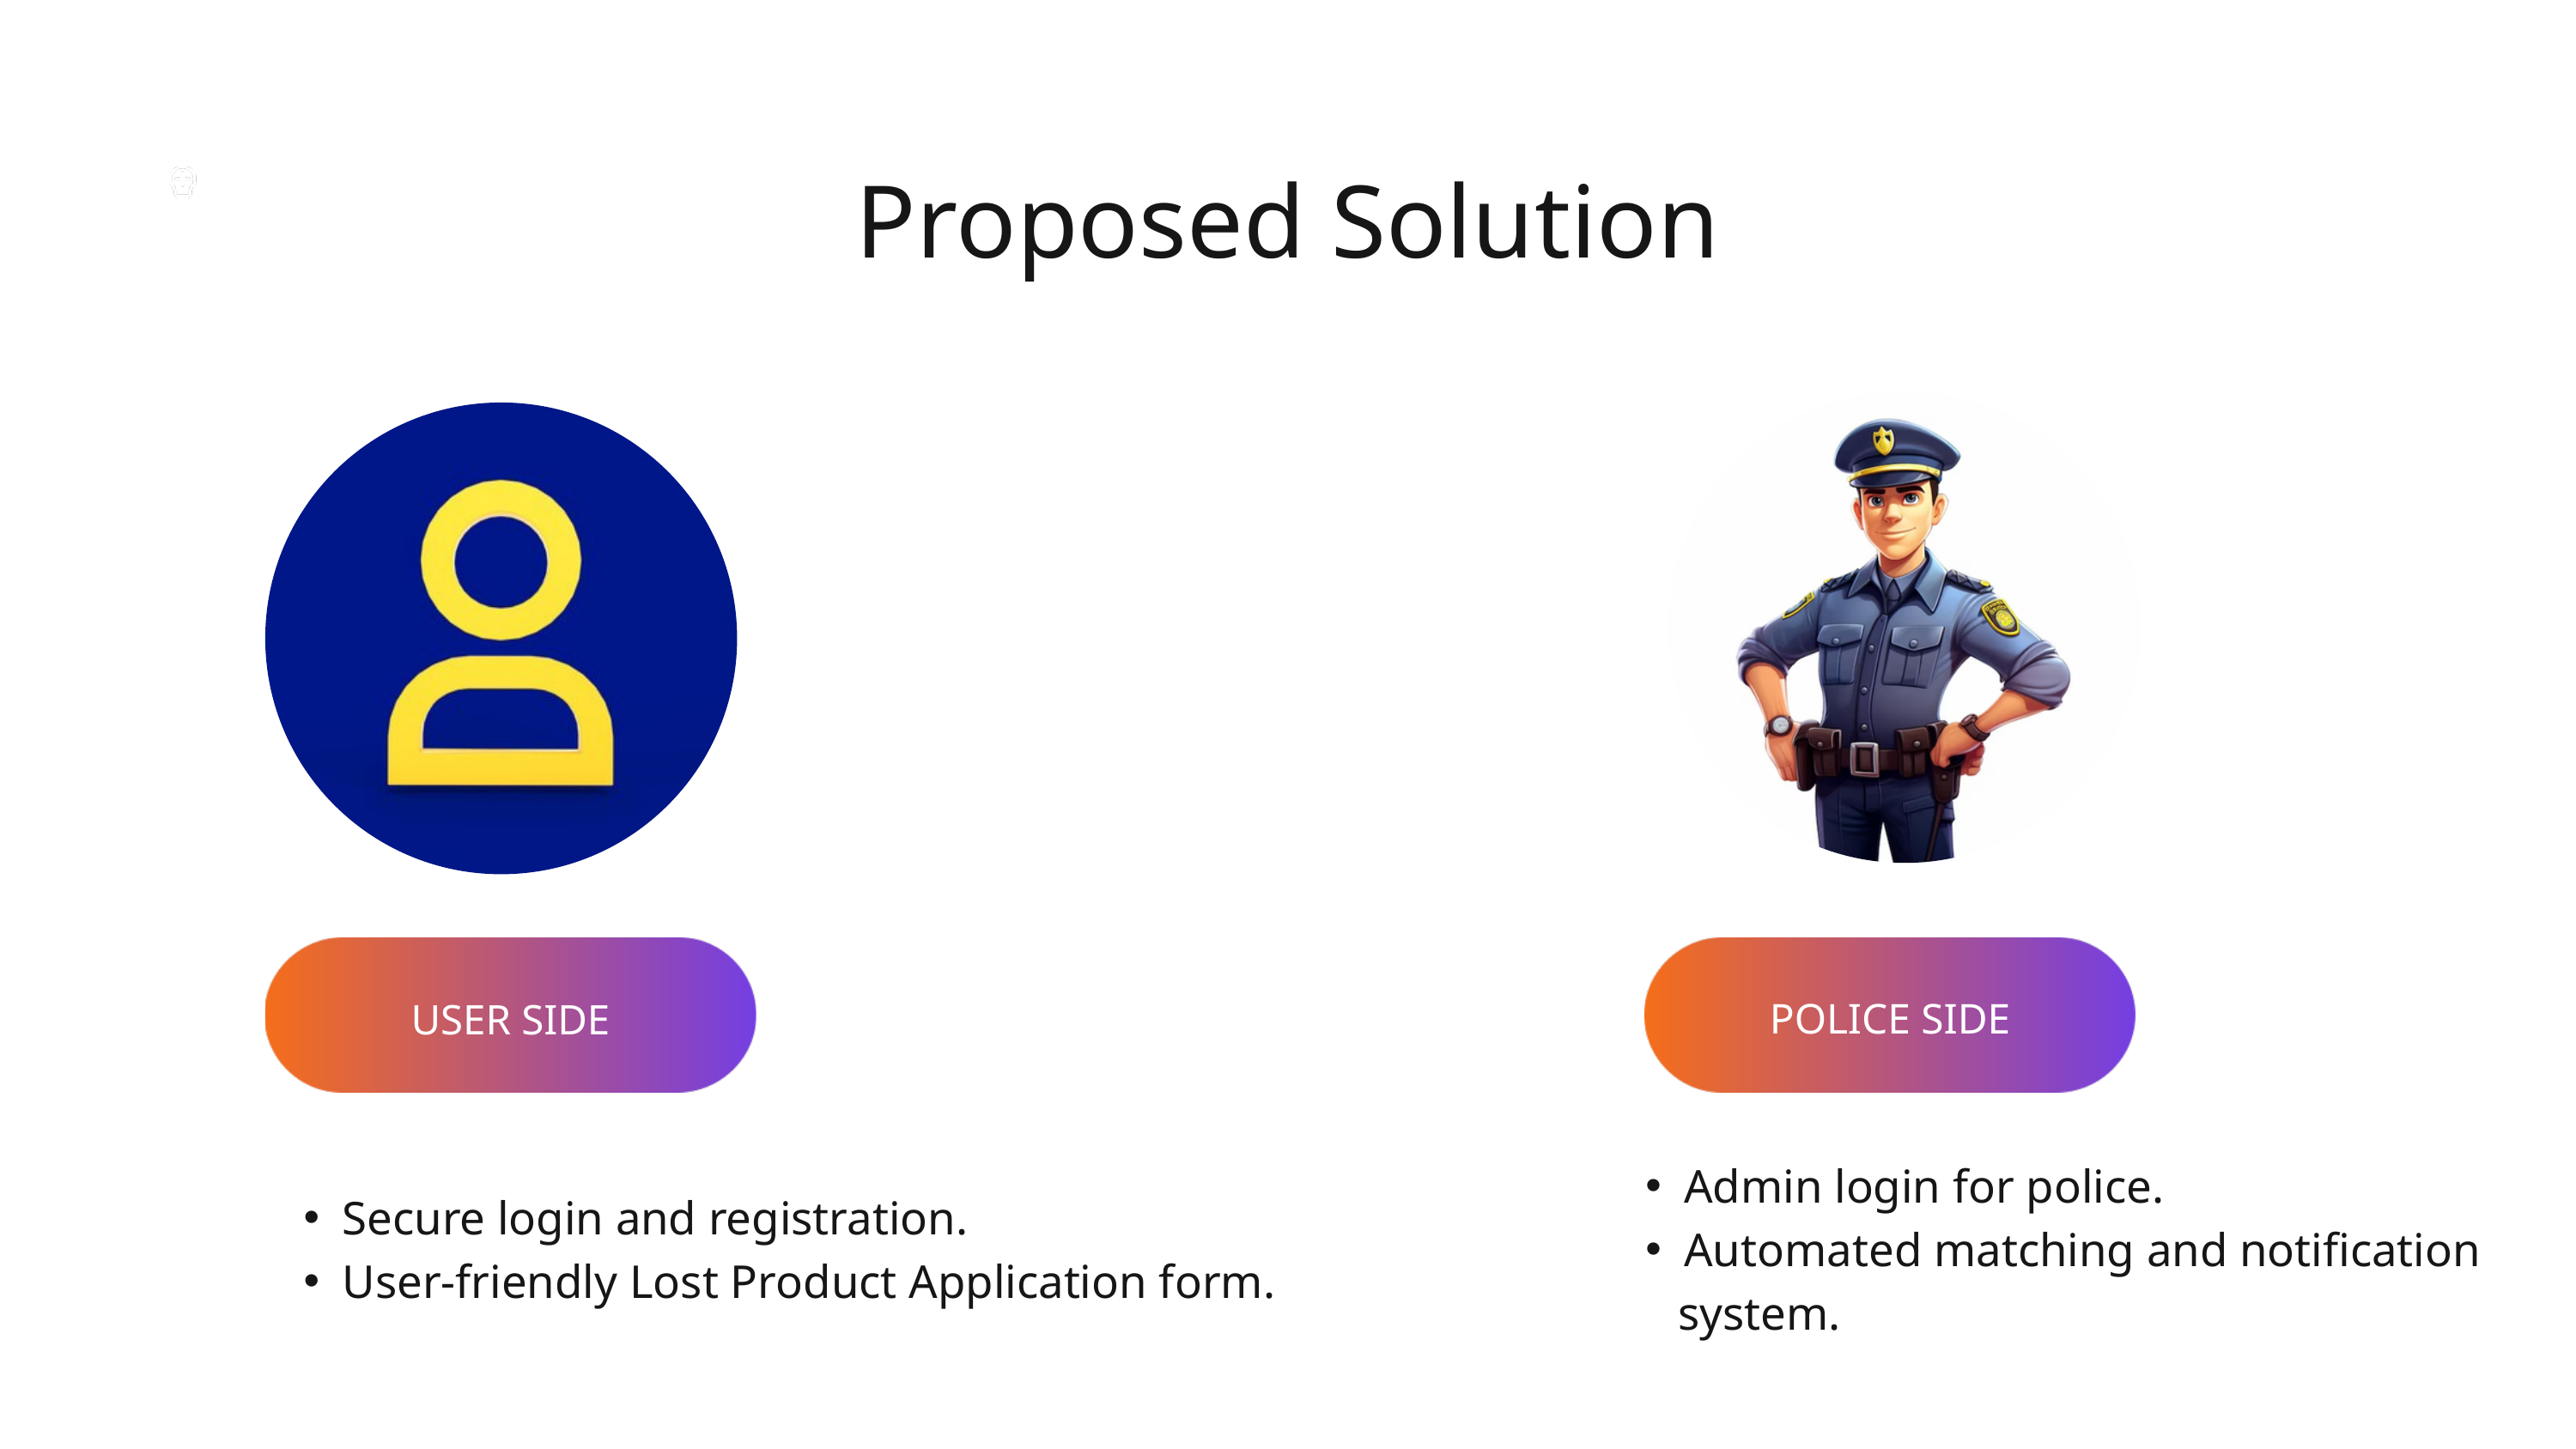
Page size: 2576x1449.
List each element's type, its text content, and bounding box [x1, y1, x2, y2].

text_box [264, 1043, 756, 1093]
text_box [1644, 1042, 2136, 1093]
text_box [264, 937, 756, 985]
text_box Admin login for police. Automated matching and notification system. [1607, 1149, 2576, 1403]
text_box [1668, 391, 2141, 864]
text_box Proposed Solution [501, 158, 2075, 279]
text_box Secure login and registration. User-friendly Lost Product Application form. [264, 1180, 1348, 1371]
text_box POLICE SIDE [1542, 985, 2238, 1042]
text_box USER SIDE [200, 985, 822, 1043]
text_box [169, 166, 197, 201]
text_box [264, 402, 738, 875]
text_box [1644, 937, 2136, 985]
